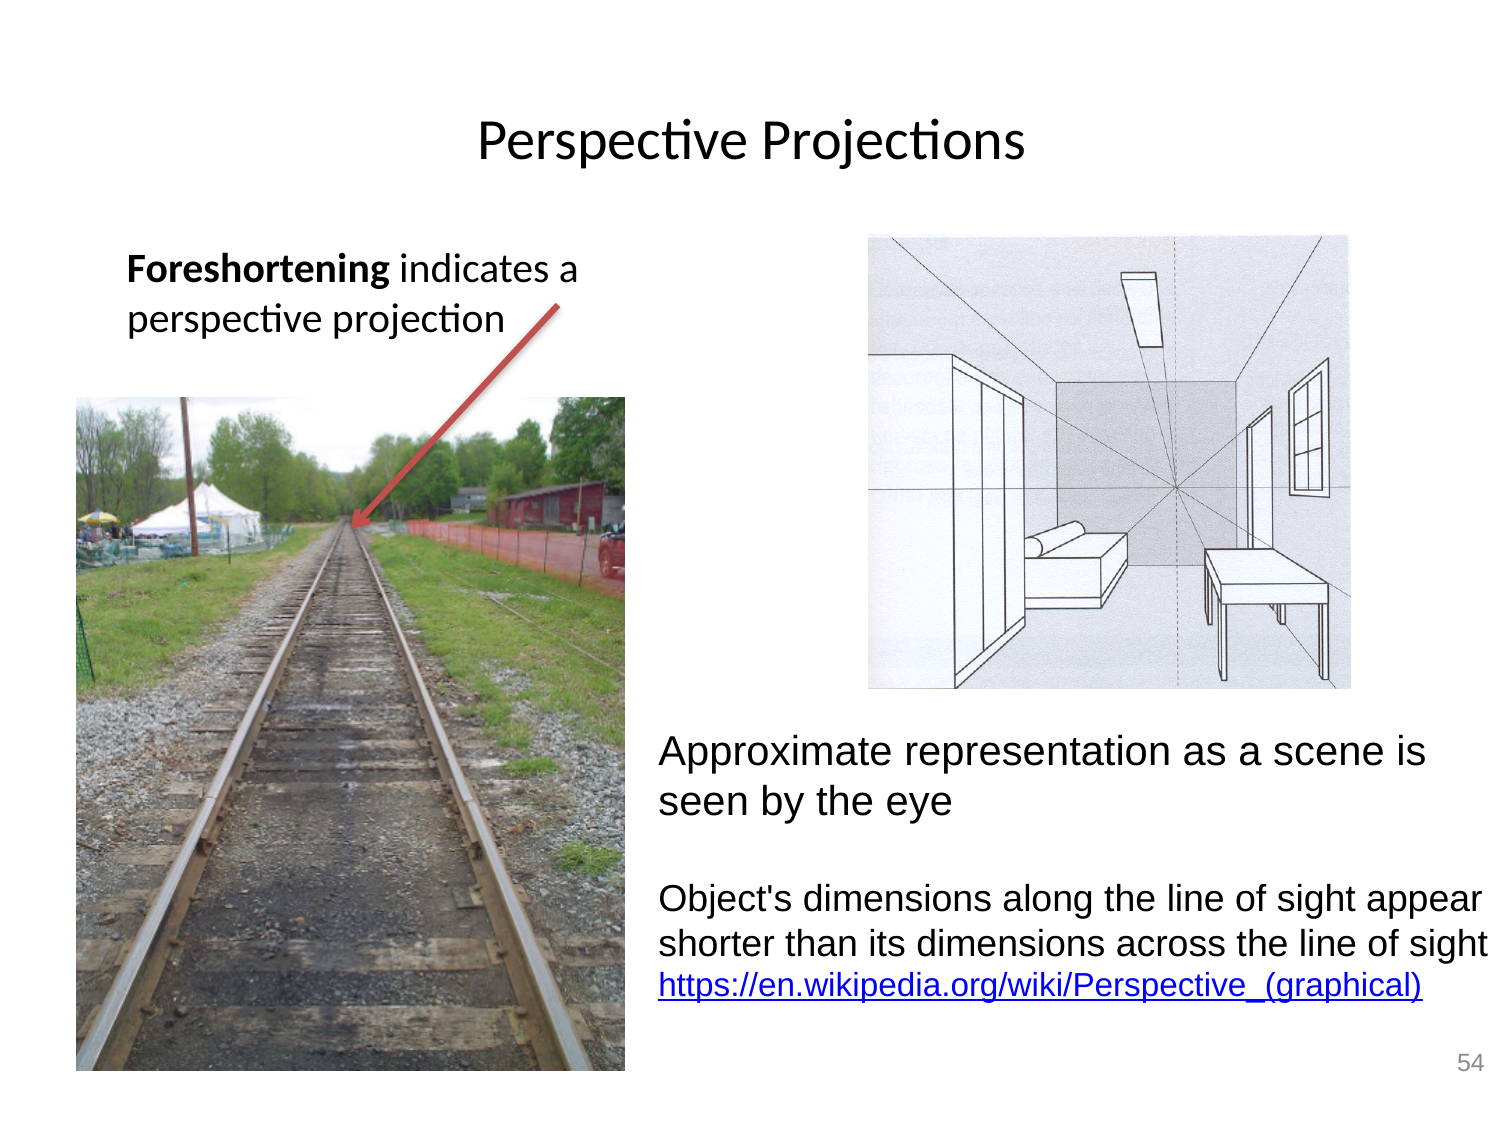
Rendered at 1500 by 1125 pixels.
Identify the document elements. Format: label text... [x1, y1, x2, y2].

picture [867, 234, 1351, 689]
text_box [350, 304, 559, 530]
slide_number 54 [1149, 1056, 1500, 1100]
picture [76, 396, 625, 1071]
text_box Foreshortening indicates a perspective projection [112, 232, 703, 348]
text_box Approximate representation as a scene is seen by the eye Object's dimensions along the line of sight appear shorter than its dimensions across the line of sight https://en.wikipedia.org/wiki/Perspective_(graphical) [643, 716, 1500, 1056]
title Perspective Projections [76, 42, 1427, 230]
